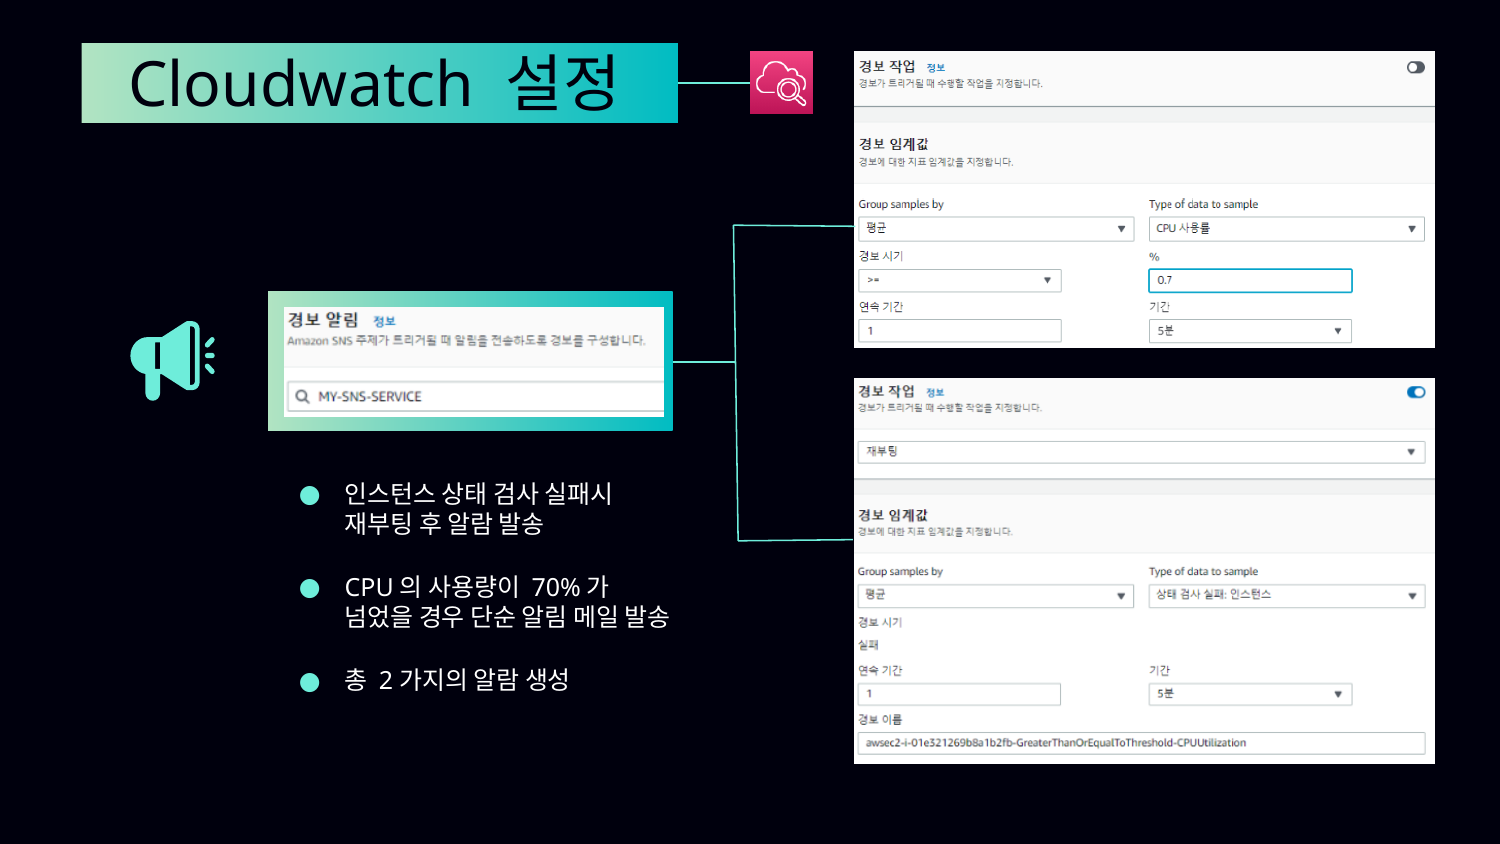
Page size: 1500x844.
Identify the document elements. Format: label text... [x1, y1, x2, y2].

picture [854, 378, 1435, 764]
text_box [130, 320, 216, 401]
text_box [733, 234, 739, 542]
text_box [641, 43, 678, 123]
title Cloudwatch 설정 [108, 28, 641, 123]
picture [749, 51, 813, 115]
picture [854, 51, 1435, 348]
list 인스턴스 상태 검사 실패시 재부팅 후 알람 발송 CPU의 사용량이 70%가 넘었을 경우 단순 알림 메일 발송 총 2가지의 알람 생성 [254, 463, 695, 759]
text_box [268, 291, 673, 431]
picture [284, 307, 665, 418]
text_box [81, 43, 108, 123]
